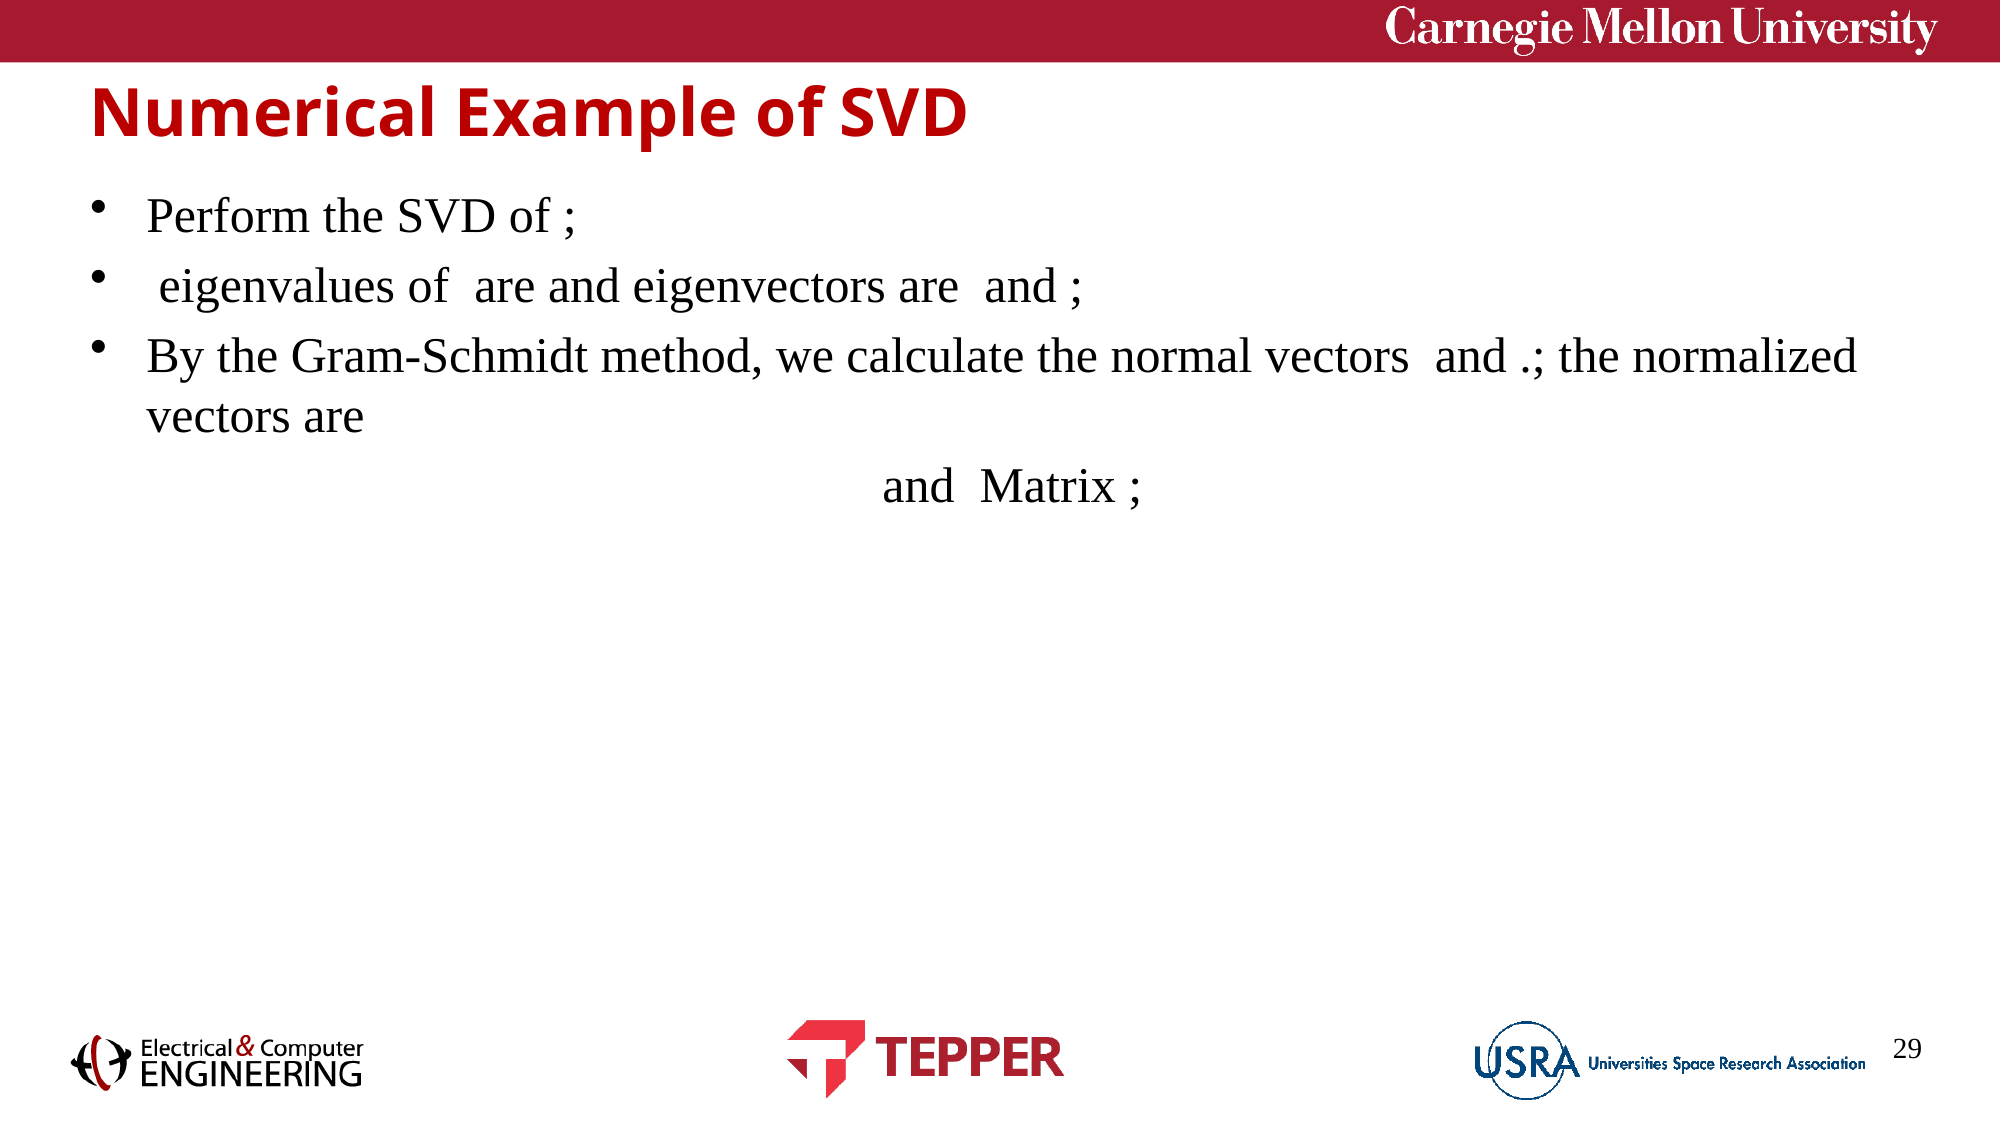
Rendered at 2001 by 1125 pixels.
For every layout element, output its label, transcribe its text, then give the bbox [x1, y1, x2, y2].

slide_number 29 [1520, 1022, 1938, 1097]
title Numerical Example of SVD [75, 62, 1938, 153]
picture [1386, 6, 1938, 56]
picture [1475, 1021, 1865, 1100]
picture [62, 1027, 375, 1097]
picture [787, 1020, 1064, 1098]
